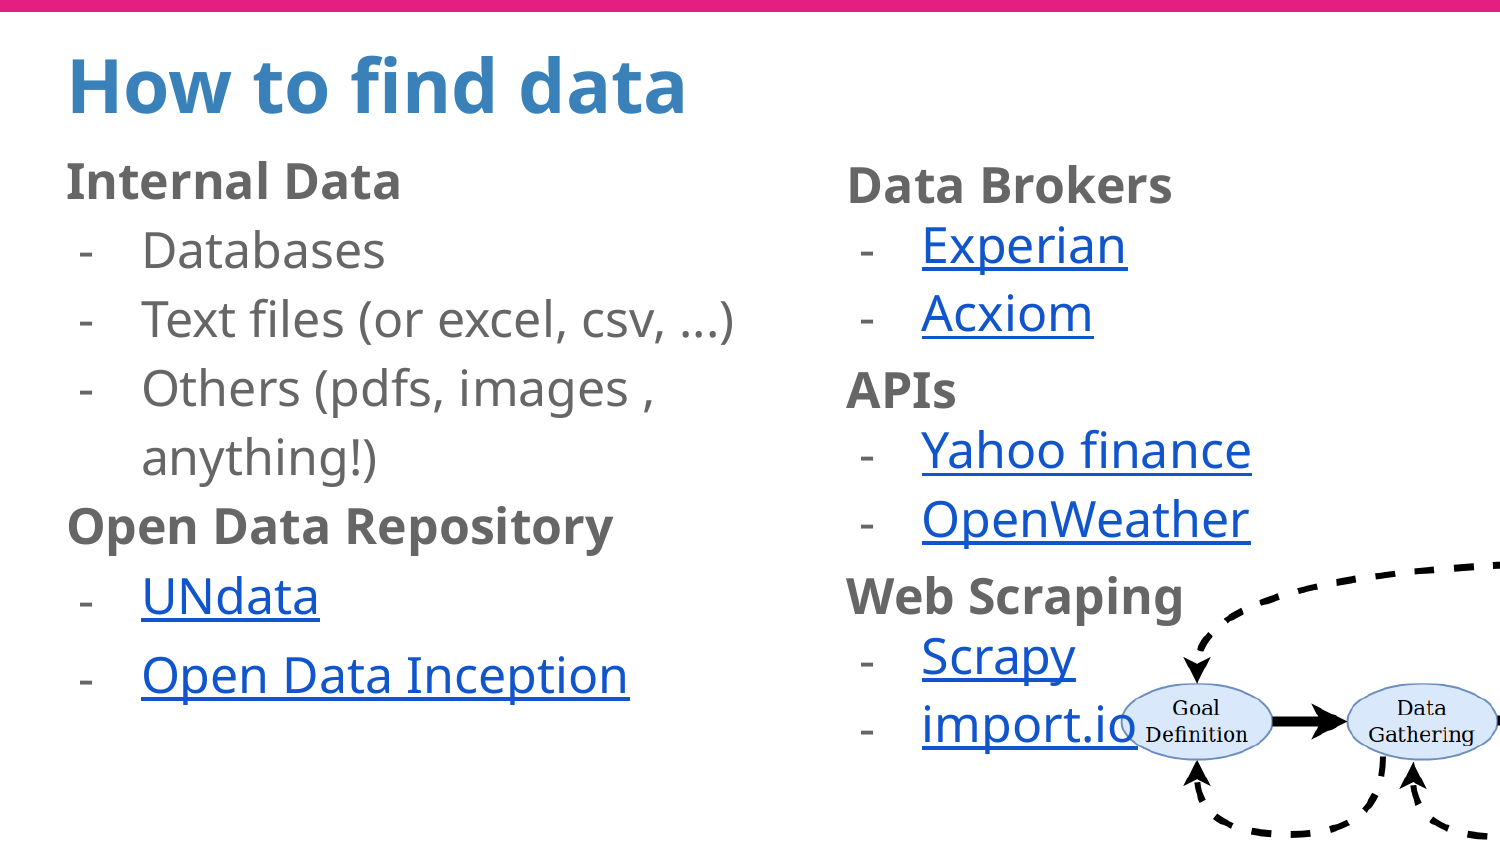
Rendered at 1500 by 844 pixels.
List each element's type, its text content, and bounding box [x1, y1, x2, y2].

list Internal Data Databases Text files (or excel, csv, ...) Others (pdfs, images , anything!) Open Data Repository UNdata Open Data Inception [51, 125, 800, 668]
picture [1120, 557, 1500, 841]
list Data Brokers Experian Acxiom APIs Yahoo finance OpenWeather Web Scraping Scrapy import.io [831, 129, 1455, 672]
title How to find data [51, 23, 1449, 140]
